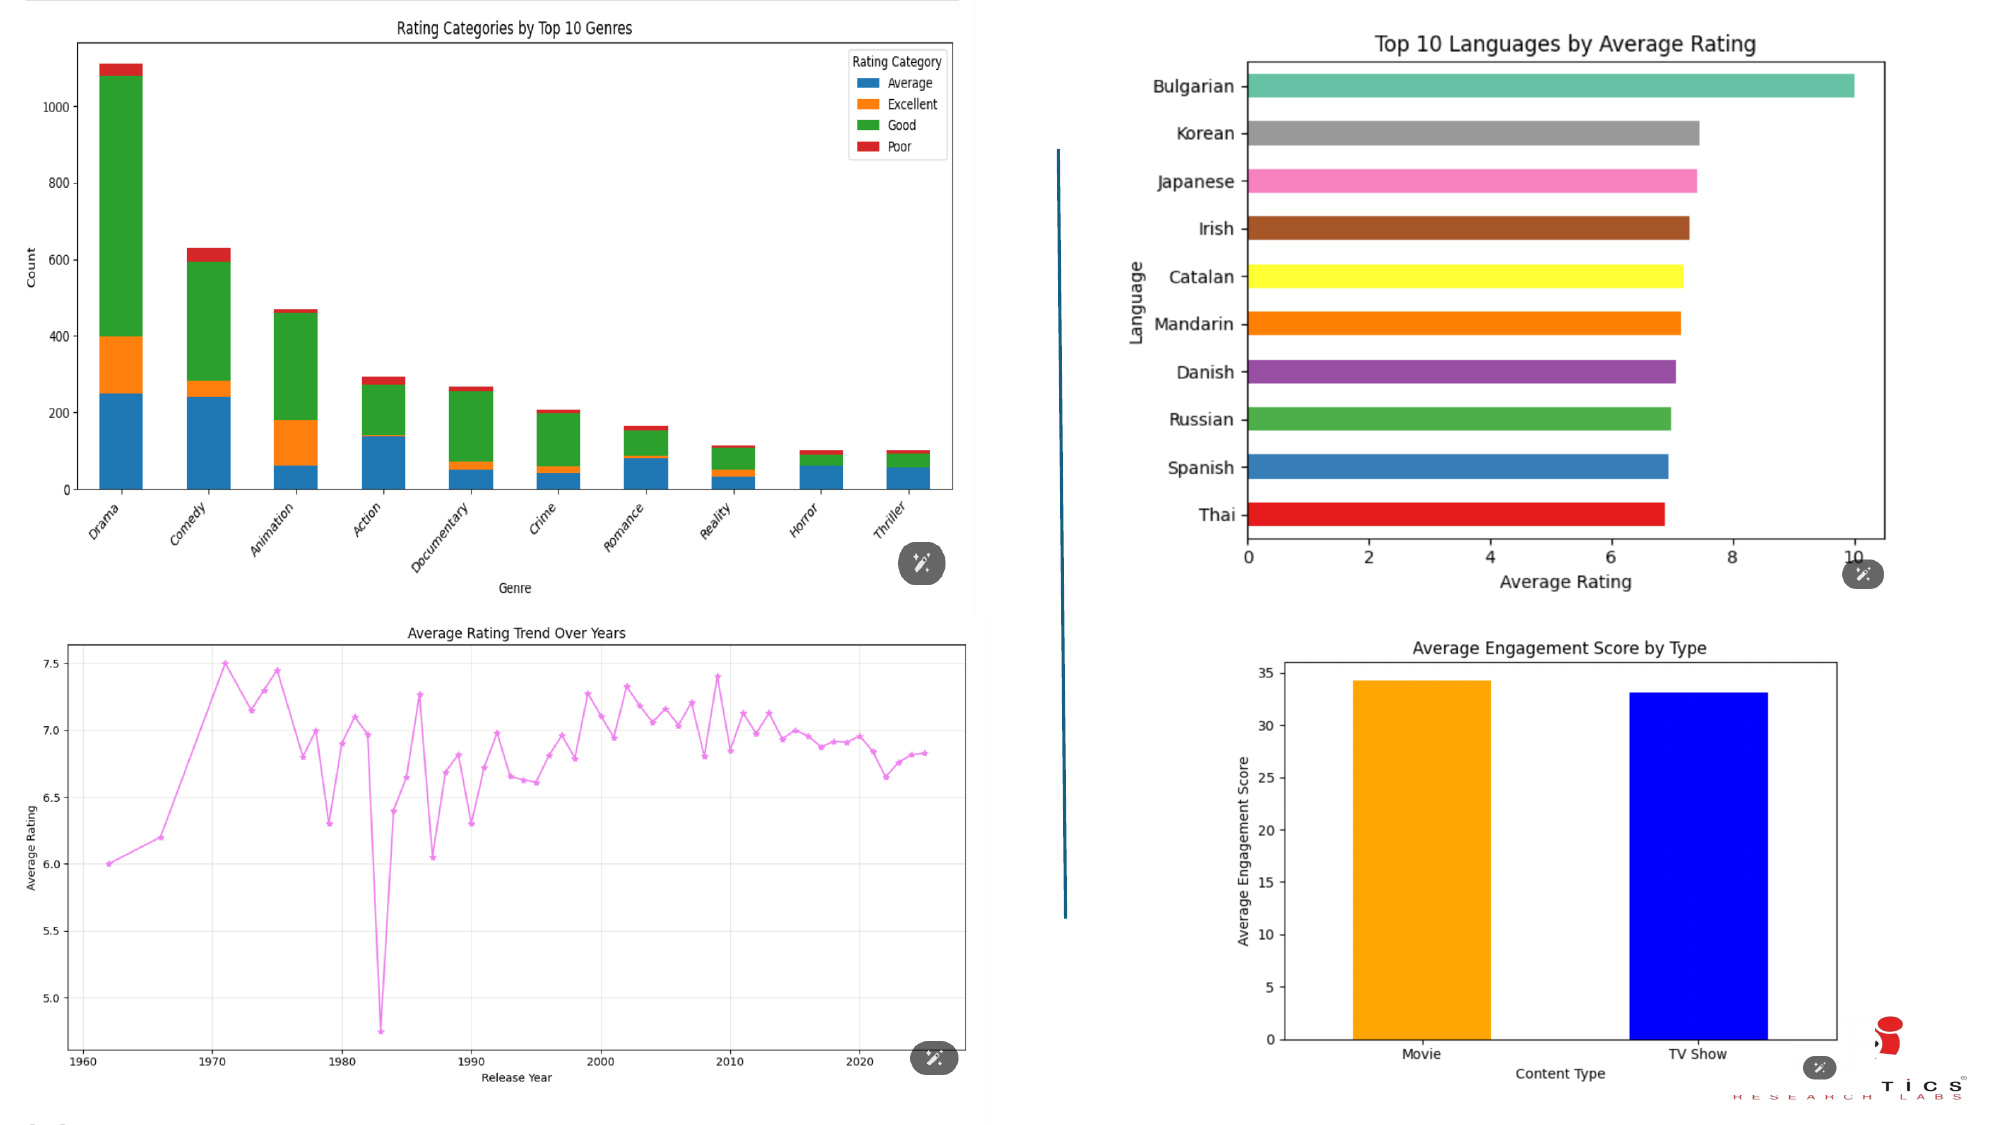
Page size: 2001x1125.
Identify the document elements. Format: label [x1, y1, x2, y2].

picture [1105, 19, 1936, 606]
text_box [1057, 148, 1067, 920]
picture [4, 0, 987, 1125]
picture [1233, 627, 1992, 1125]
